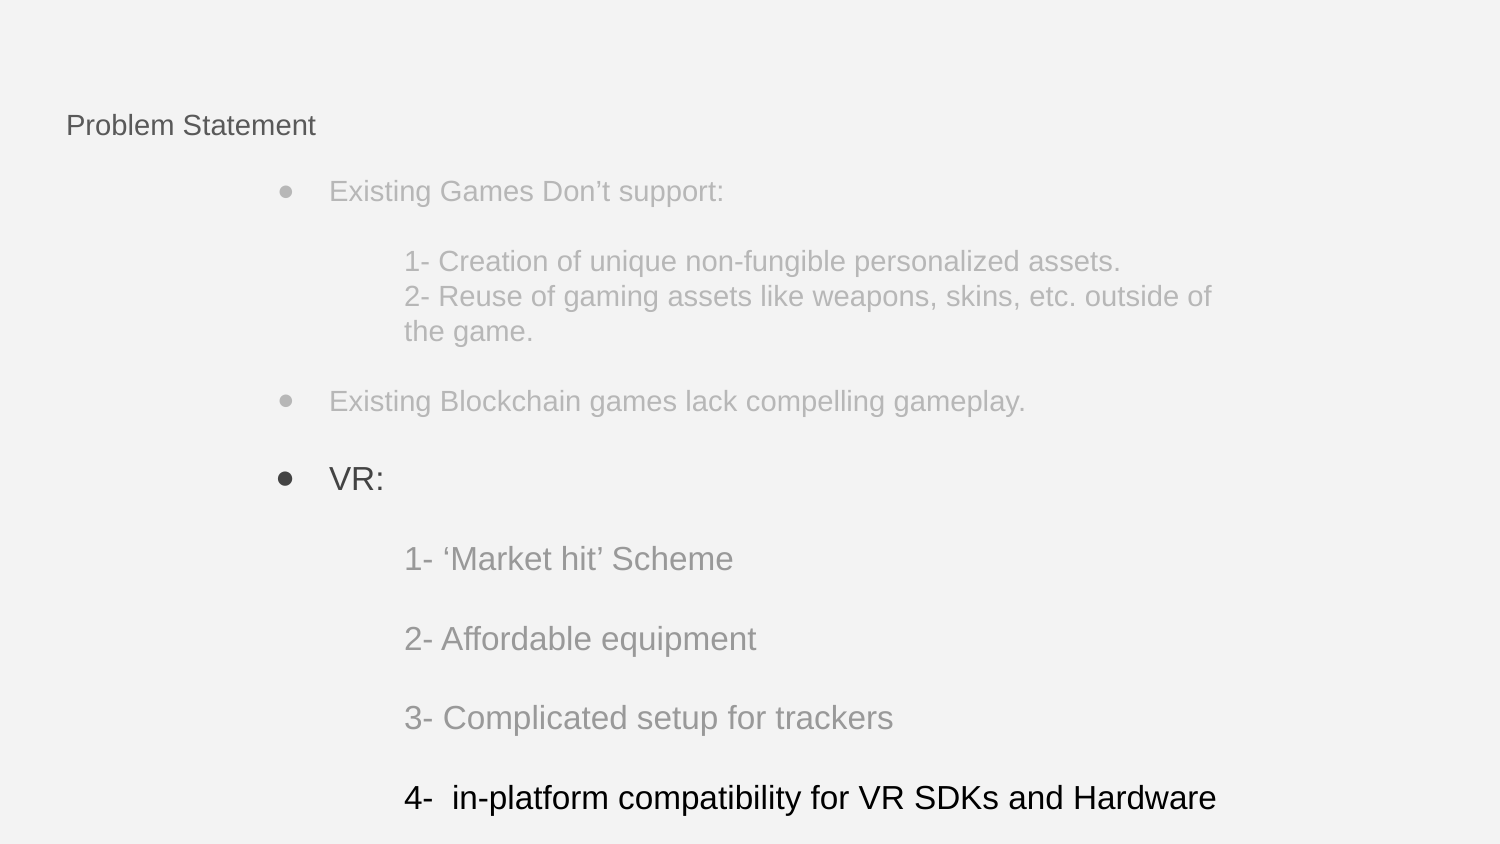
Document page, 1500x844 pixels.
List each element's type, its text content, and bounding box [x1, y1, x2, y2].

subtitle Problem Statement [51, 58, 1449, 189]
title Existing Games Don’t support: 1- Creation of unique non-fungible personalized assets. 2- Reuse of gaming assets like weapons, skins, etc. outside of the game. Existing Blockchain games lack compelling gameplay. VR: 1- ‘Market hit’ Scheme 2- Affordable equipment 3- Complicated setup for trackers 4- in-platform compatibility for VR SDKs and Hardware [239, 157, 1261, 829]
